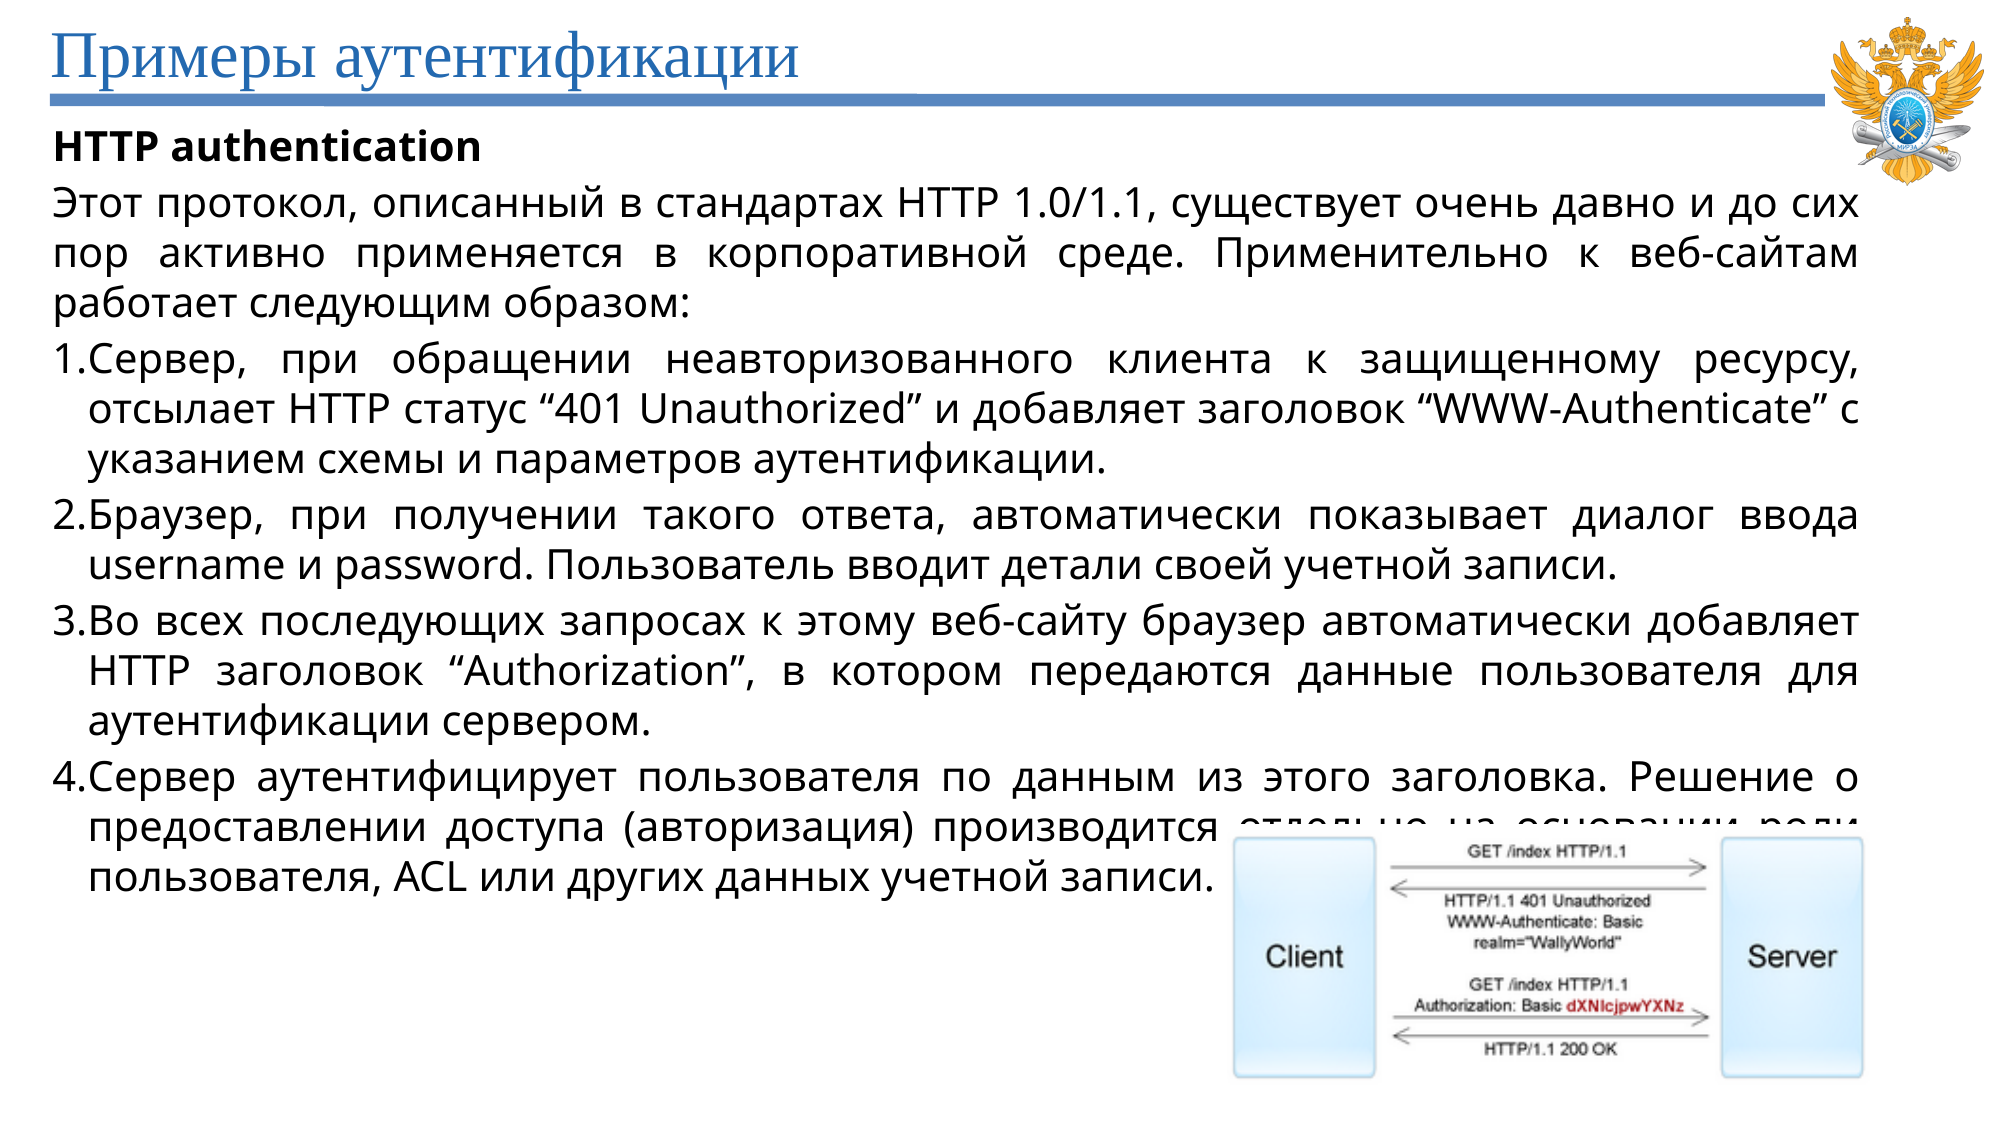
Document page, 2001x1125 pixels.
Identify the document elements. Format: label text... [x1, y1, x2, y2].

text_box HTTP authentication Этот протокол, описанный в стандартах HTTP 1.0/1.1, существует очень давно и до сих пор активно применяется в корпоративной среде. Применительно к веб-сайтам работает следующим образом: Сервер, при обращении неавторизованного клиента к защищенному ресурсу, отсылает HTTP статус “401 Unauthorized” и добавляет заголовок “WWW-Authenticate” с указанием схемы и параметров аутентификации. Браузер, при получении такого ответа, автоматически показывает диалог ввода username и password. Пользователь вводит детали своей учетной записи. Во всех последующих запросах к этому веб-сайту браузер автоматически добавляет HTTP заголовок “Authorization”, в котором передаются данные пользователя для аутентификации сервером. Сервер аутентифицирует пользователя по данным из этого заголовка. Решение о предоставлении доступа (авторизация) производится отдельно на основании роли пользователя, ACL или других данных учетной записи. [37, 112, 1875, 975]
picture [1824, 13, 1989, 188]
picture [1226, 824, 1876, 1090]
text_box Примеры аутентификации [50, 10, 1425, 89]
